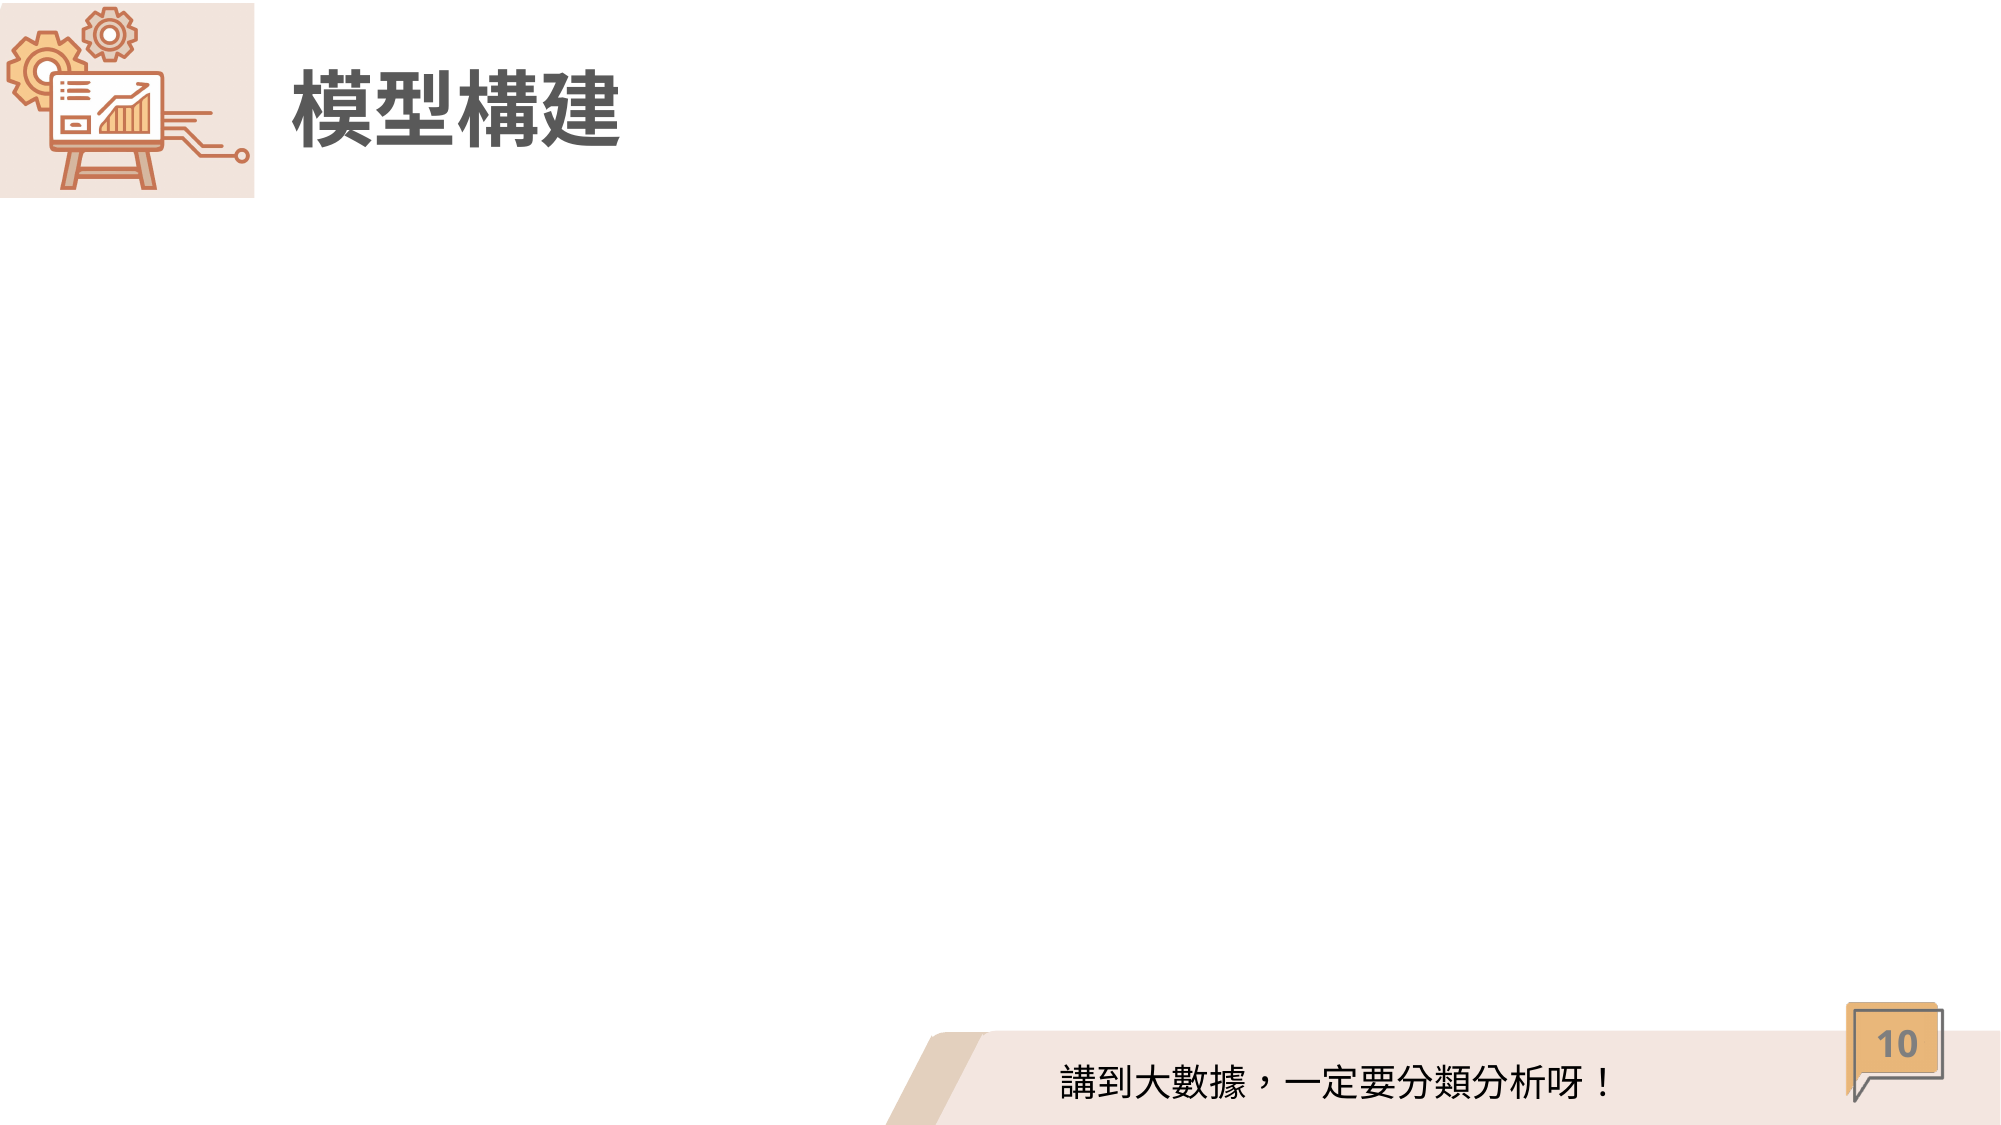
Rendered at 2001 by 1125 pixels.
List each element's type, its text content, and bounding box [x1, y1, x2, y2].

picture [0, 3, 255, 198]
title 模型構建 [275, 4, 1863, 223]
picture [1791, 976, 1972, 1125]
